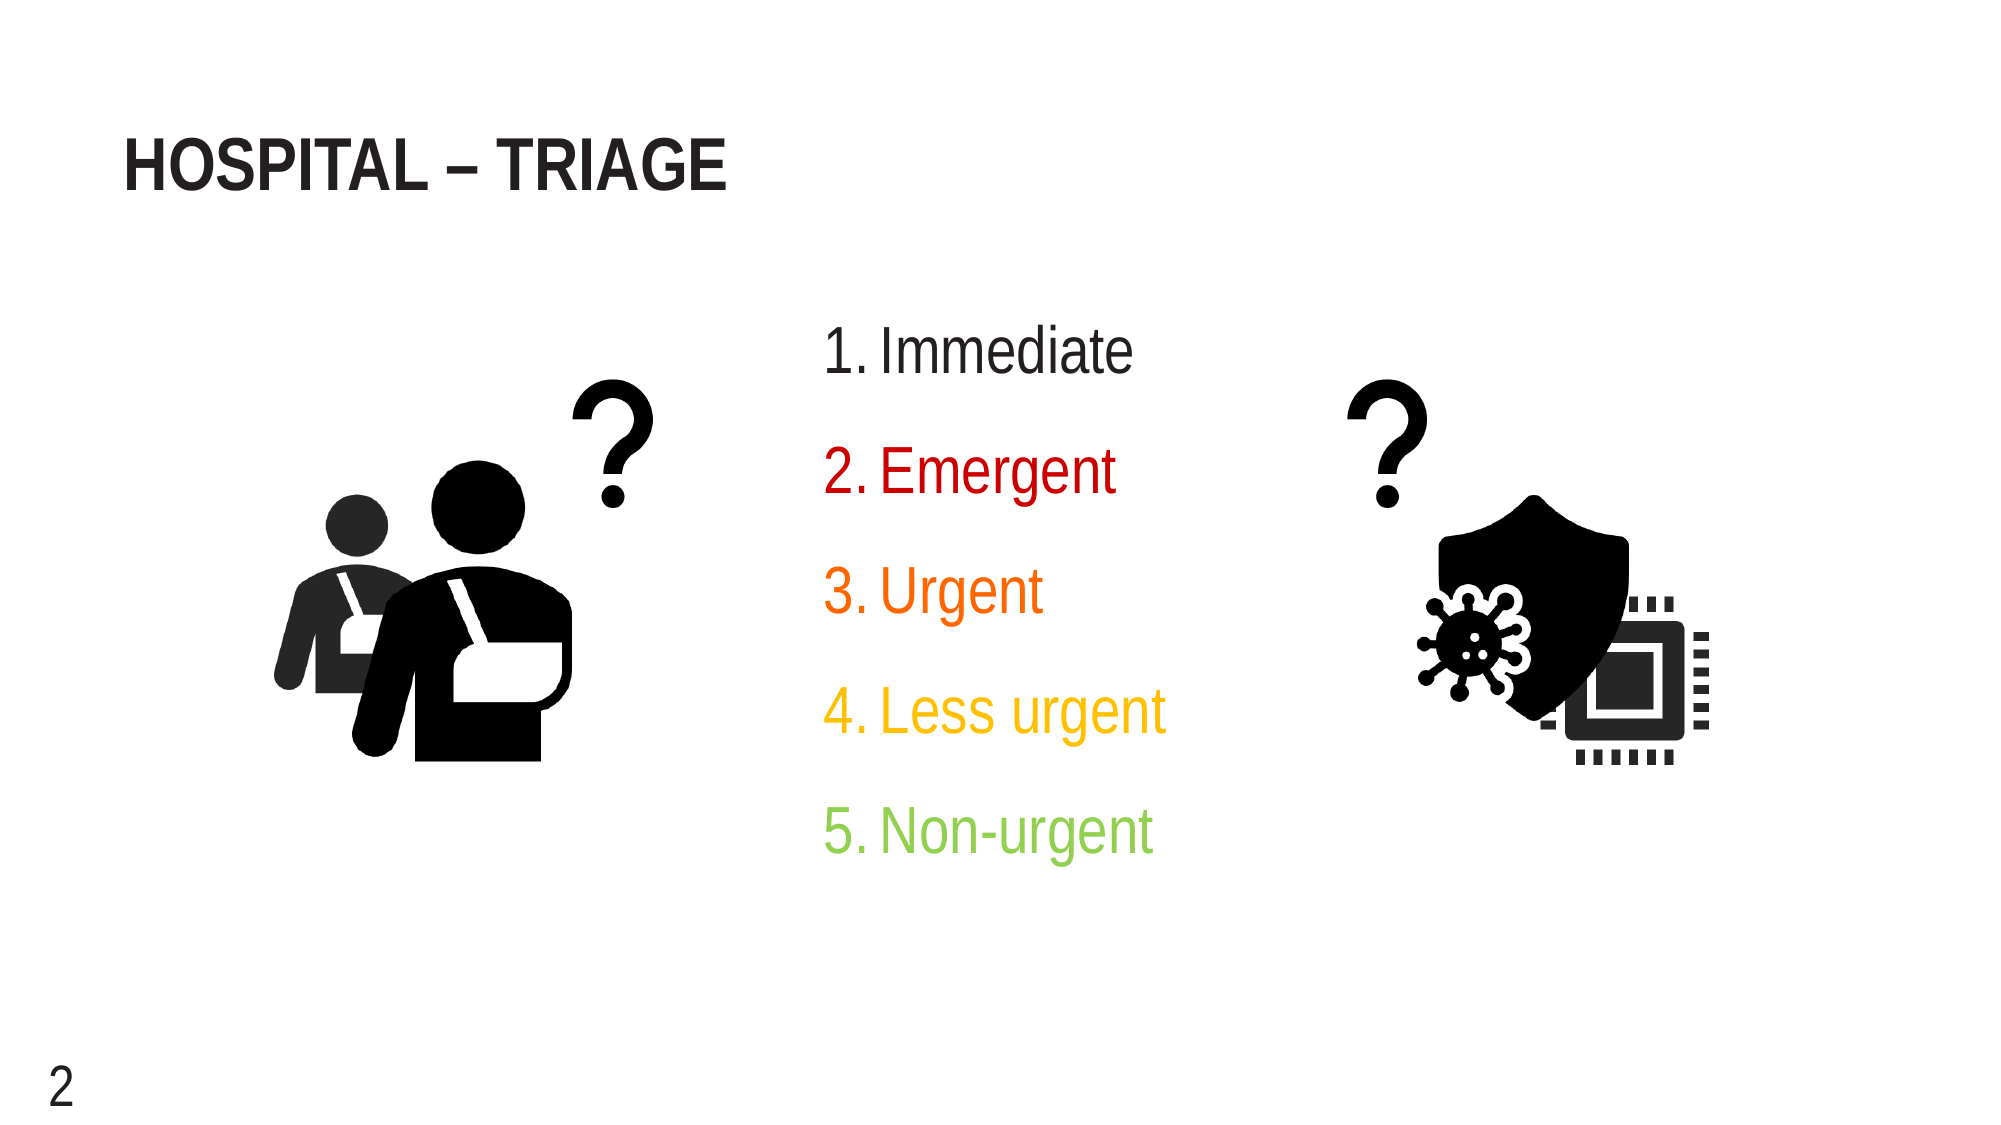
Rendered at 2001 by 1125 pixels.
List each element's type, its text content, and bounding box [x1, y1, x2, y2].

text_box 2 [0, 1040, 124, 1125]
picture [246, 368, 688, 778]
text_box Immediate Emergent Urgent Less urgent Non-urgent [808, 259, 1191, 875]
title Hospital – TRIAGE [124, 124, 1937, 284]
picture [1311, 368, 1731, 787]
